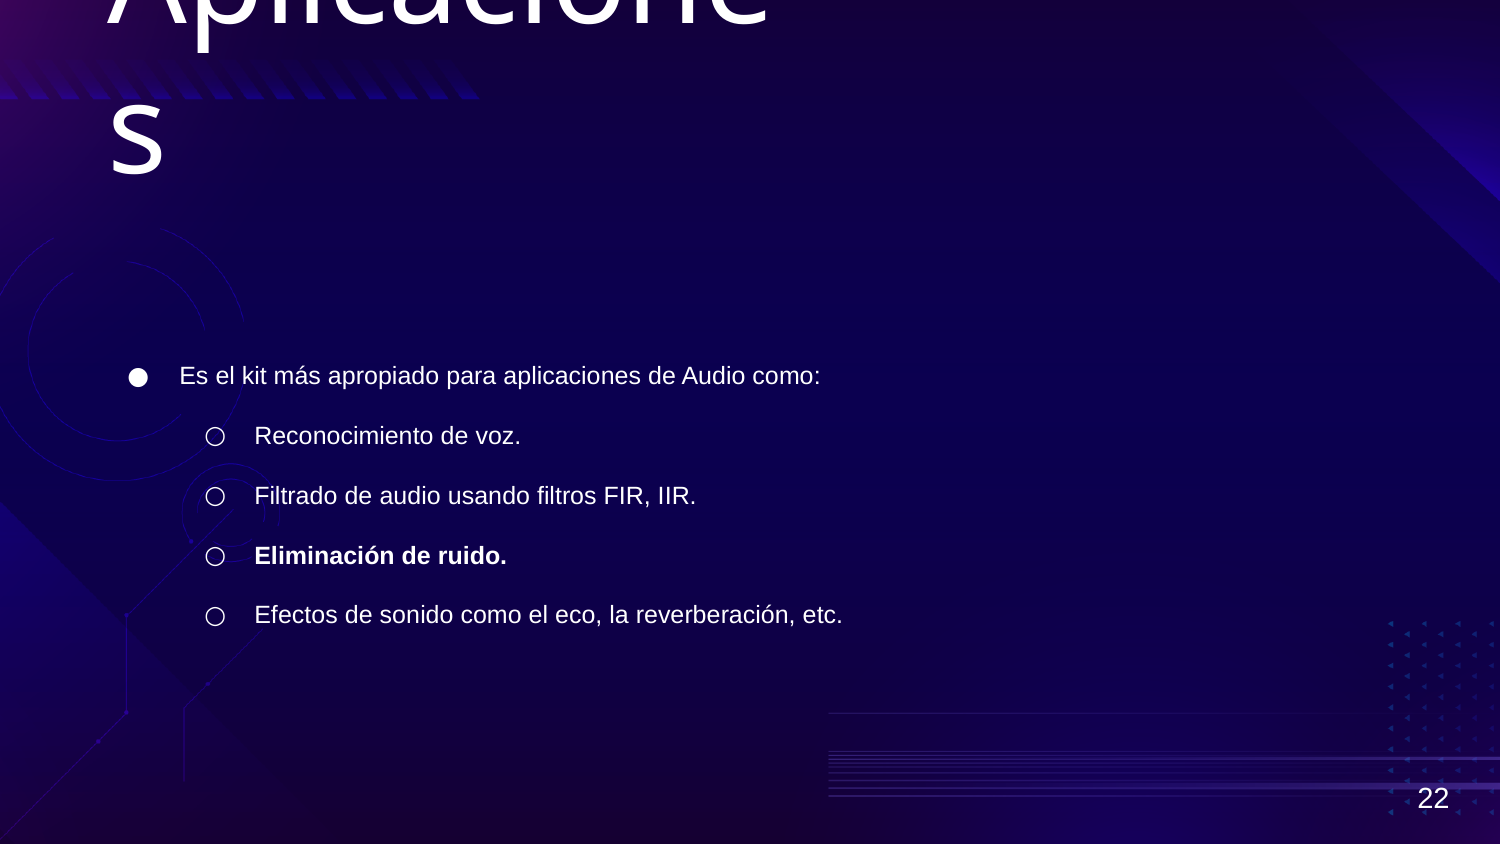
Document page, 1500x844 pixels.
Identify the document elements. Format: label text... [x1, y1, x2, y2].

text_box Es el kit más apropiado para aplicaciones de Audio como: Reconocimiento de voz. Filtrado de audio usando filtros FIR, IIR. Eliminación de ruido. Efectos de sonido como el eco, la reverberación, etc. [89, 314, 1411, 694]
title Aplicaciones [92, 47, 827, 214]
slide_number ‹#› [1402, 764, 1493, 830]
picture [0, 0, 1500, 844]
